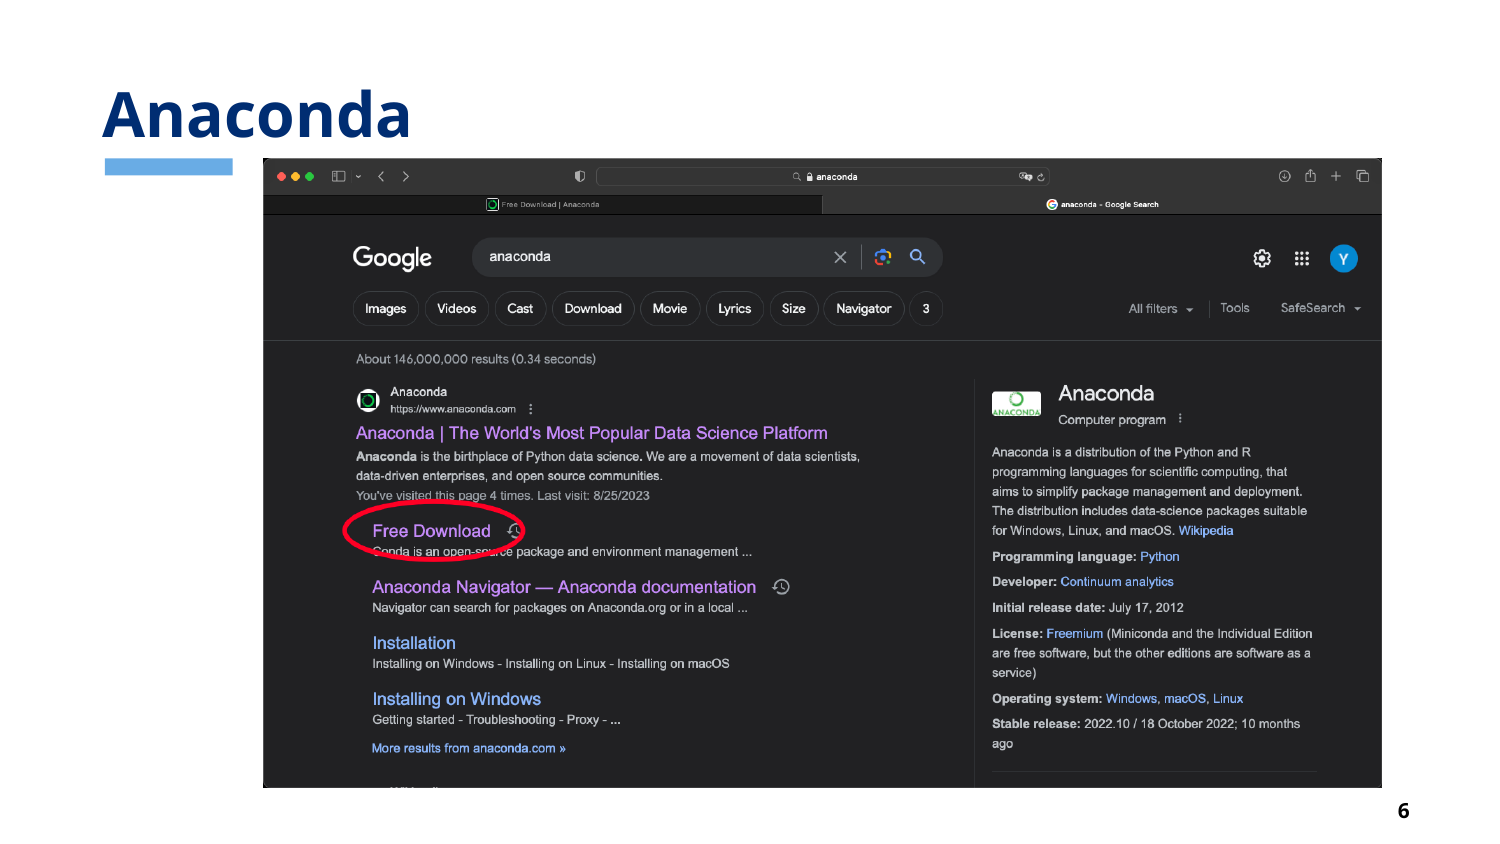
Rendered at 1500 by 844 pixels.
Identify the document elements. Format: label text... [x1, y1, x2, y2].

picture [263, 158, 1382, 788]
title Anaconda [87, 17, 1414, 159]
